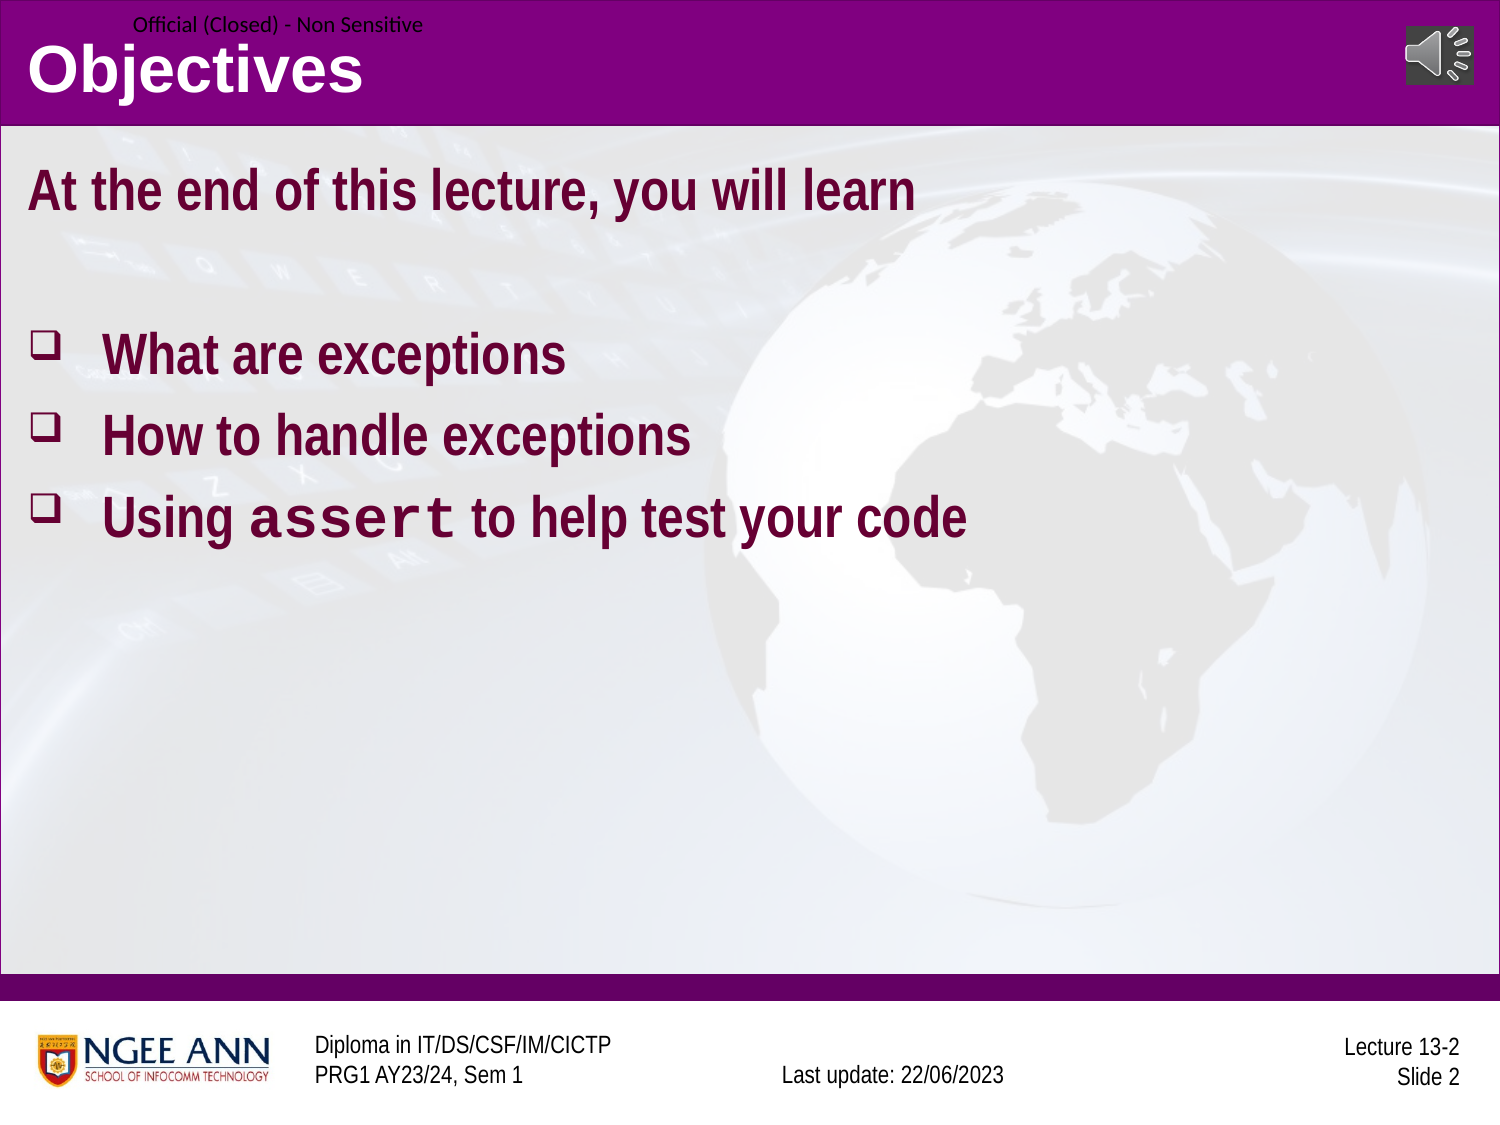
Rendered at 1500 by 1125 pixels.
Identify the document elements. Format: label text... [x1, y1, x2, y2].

picture [12, 1012, 294, 1109]
title Objectives [12, 19, 1488, 113]
picture [1404, 24, 1476, 87]
list At the end of this lecture, you will learn What are exceptions How to handle exceptions Using assert to help test your code [12, 144, 1488, 963]
